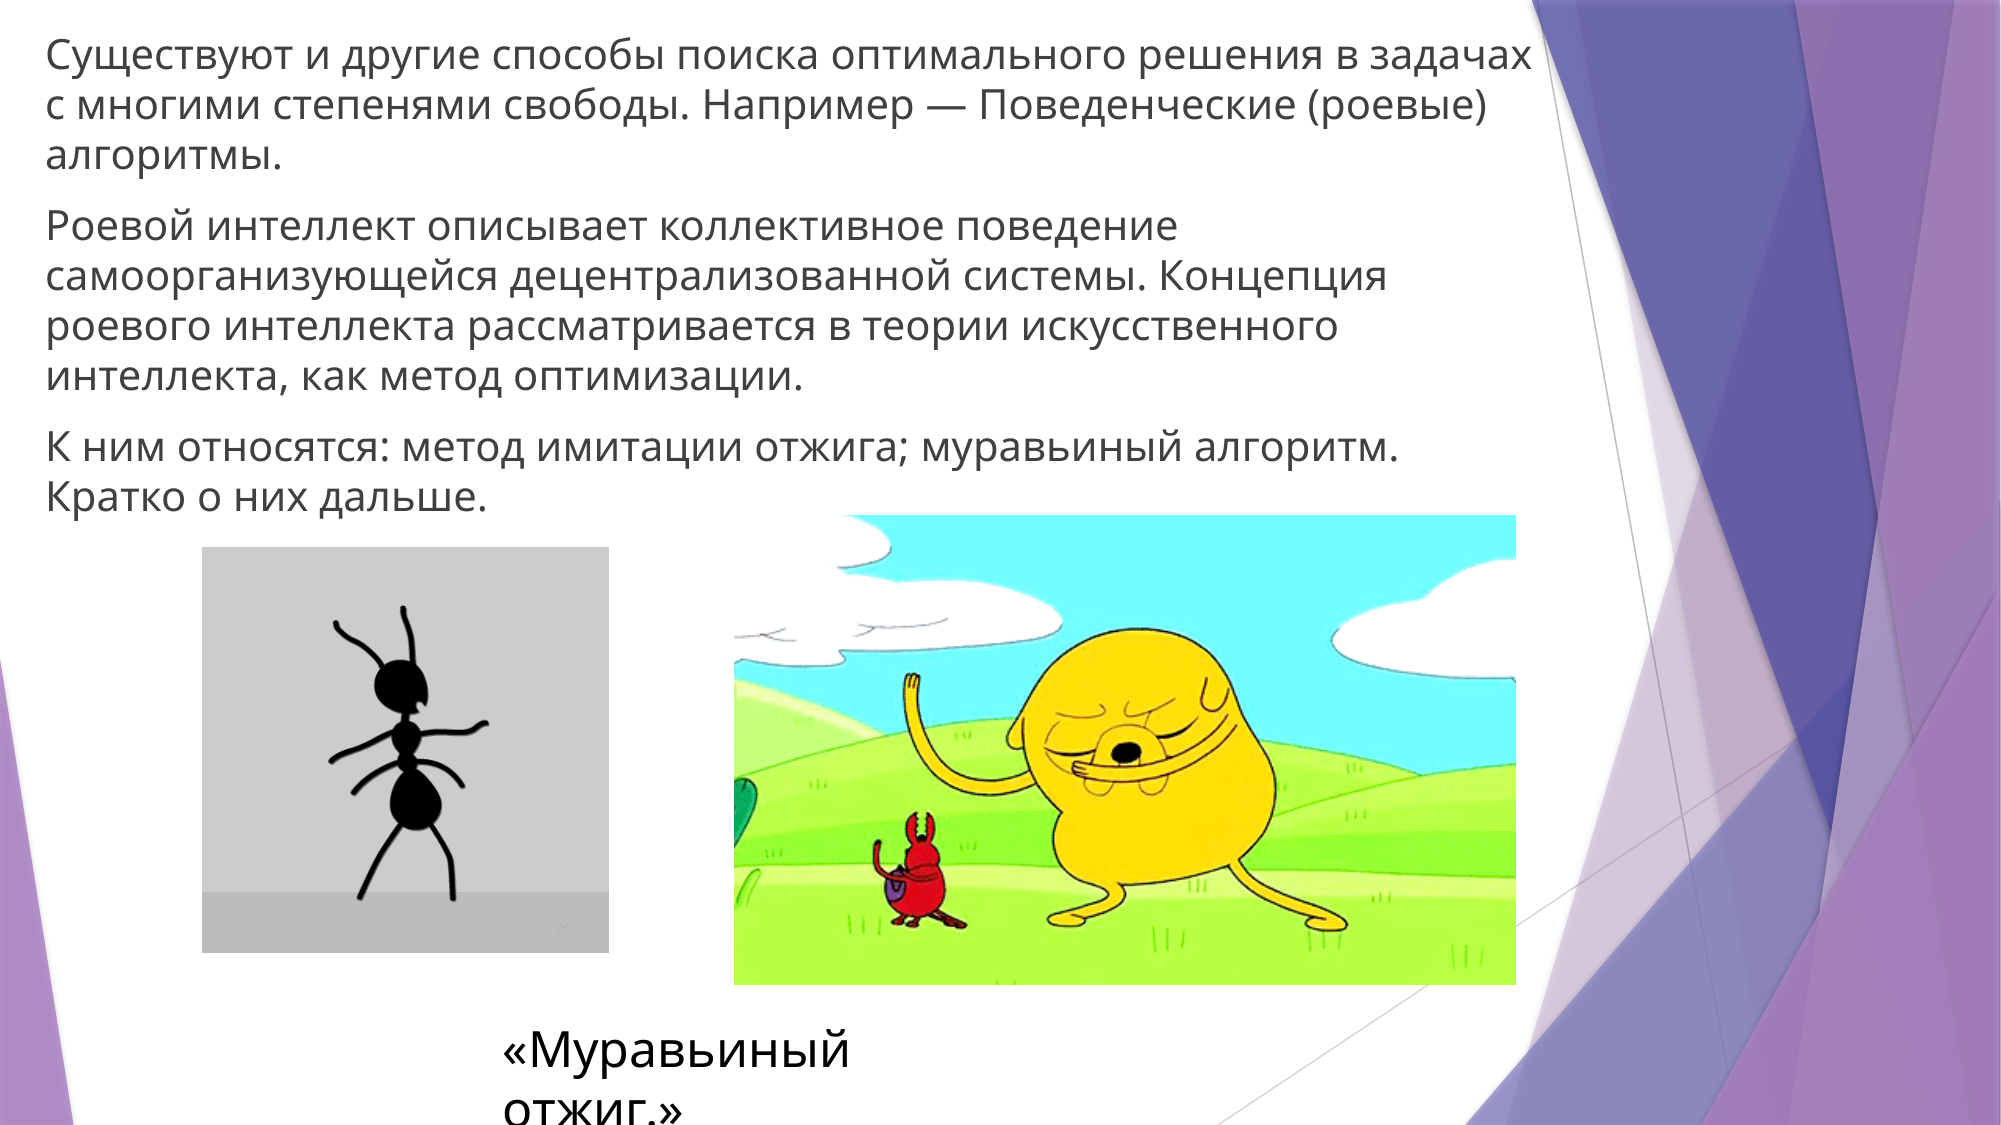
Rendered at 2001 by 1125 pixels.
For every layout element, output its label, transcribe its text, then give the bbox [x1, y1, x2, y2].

picture [202, 546, 610, 954]
list Существуют и другие способы поиска оптимального решения в задачах с многими степенями свободы. Например — Поведенческие (роевые) алгоритмы. Роевой интеллект описывает коллективное поведение самоорганизующейся децентрализованной системы. Концепция роевого интеллекта рассматривается в теории искусственного интеллекта, как метод оптимизации. К ним относятся: метод имитации отжига; муравьиный алгоритм. Кратко о них дальше. [30, 20, 1550, 472]
text_box «Муравьиный отжиг.» [487, 1010, 1056, 1125]
picture [733, 515, 1516, 985]
